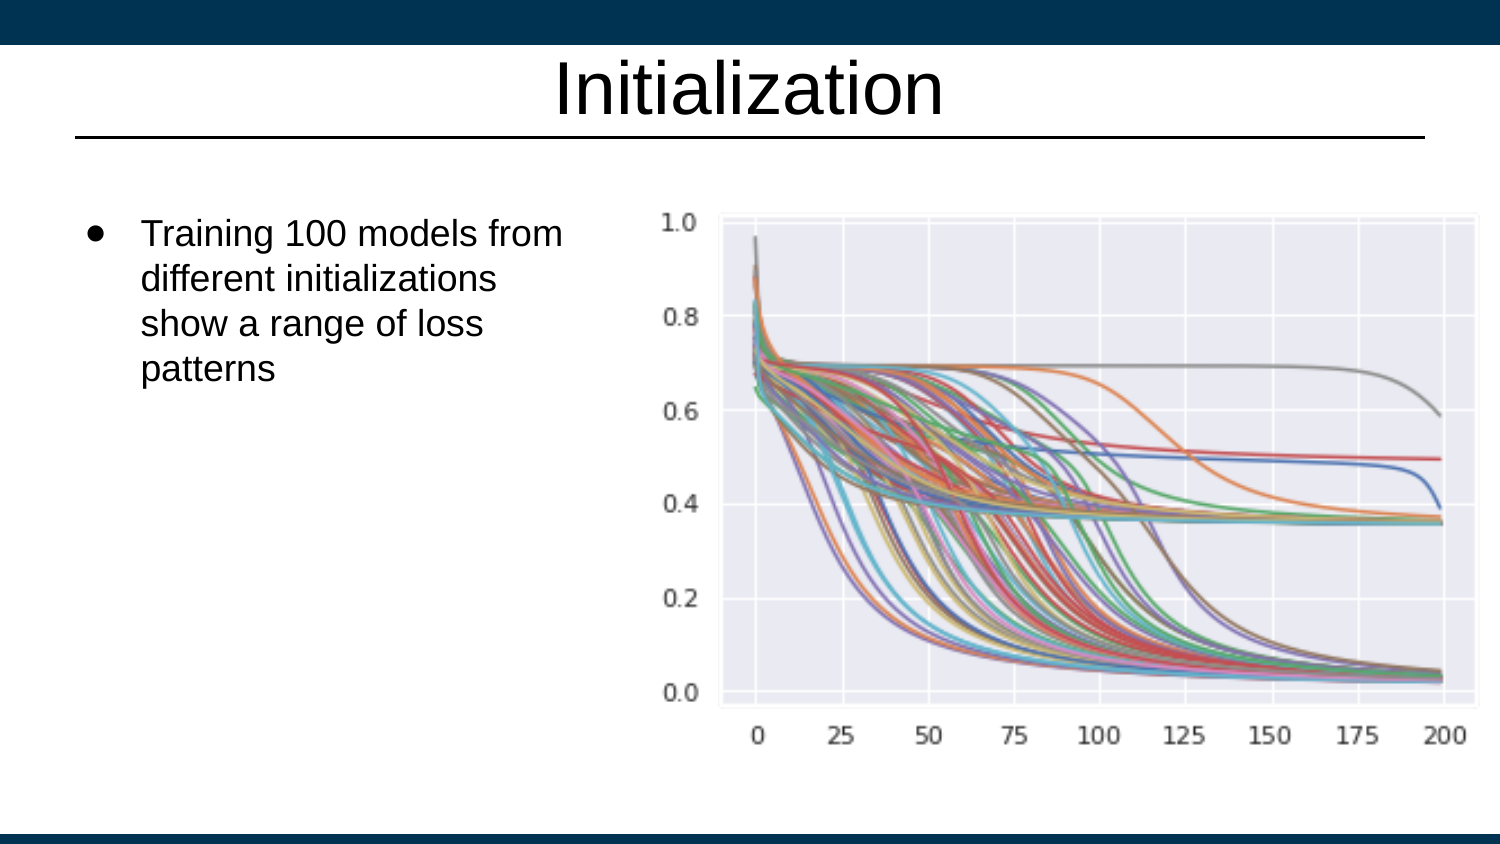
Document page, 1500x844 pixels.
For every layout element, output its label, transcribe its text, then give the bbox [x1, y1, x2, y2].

title Initialization [75, 37, 1425, 132]
text_box Training 100 models from different initializations show a range of loss patterns [50, 193, 604, 470]
picture [645, 197, 1491, 765]
